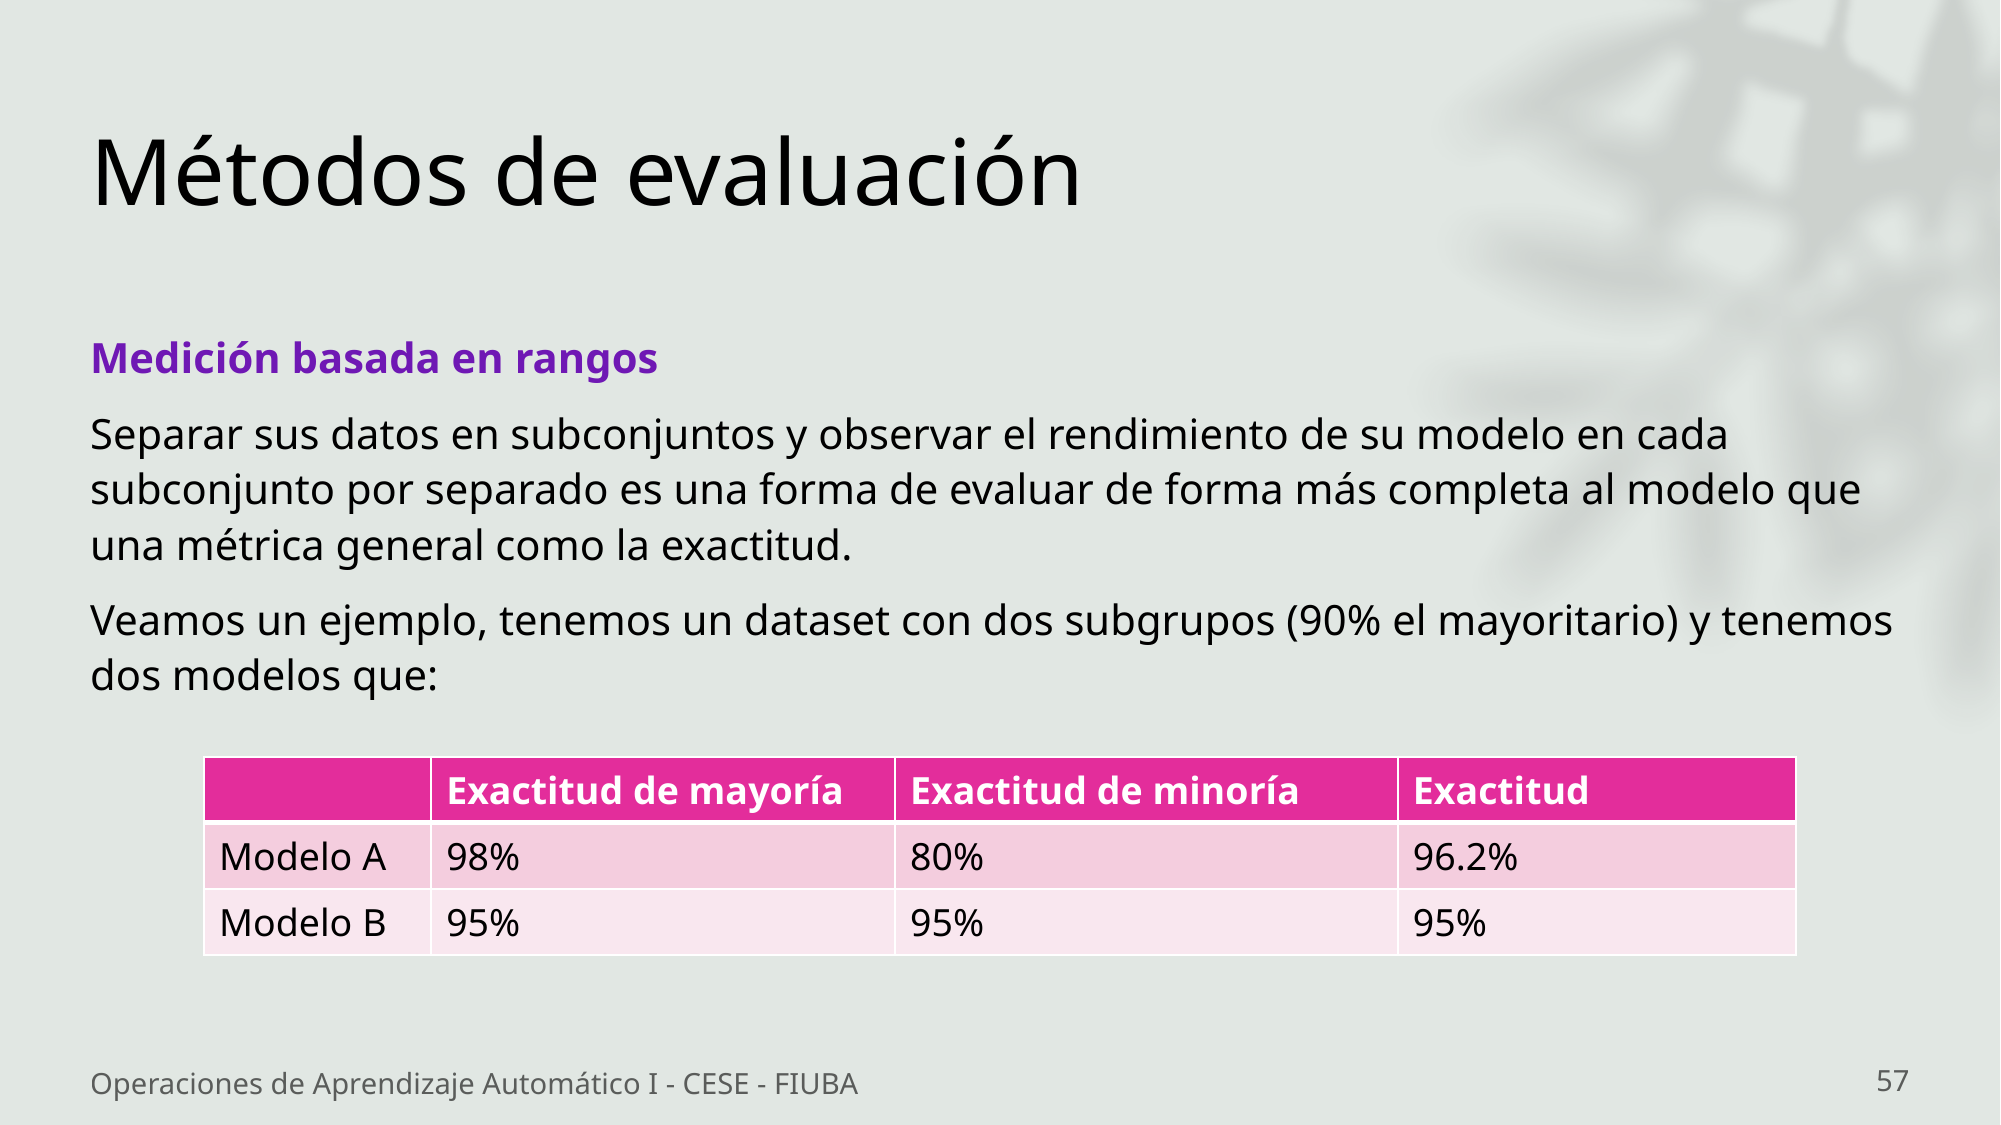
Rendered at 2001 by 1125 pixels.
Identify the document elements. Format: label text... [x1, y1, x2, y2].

table_header Exactitud [1399, 758, 1795, 820]
table_cell 95% [432, 890, 894, 954]
table_cell 98% [432, 825, 894, 888]
slide_number 57 [1474, 1052, 1925, 1113]
table_cell Modelo A [205, 825, 430, 888]
table_cell 95% [1399, 890, 1795, 954]
table_header Exactitud de mayoría [432, 758, 894, 820]
list Medición basada en rangos Separar sus datos en subconjuntos y observar el rendimiento de su modelo en cada subconjunto por separado es una forma de evaluar de forma más completa al modelo que una métrica general como la exactitud. Veamos un ejemplo, tenemos un dataset con dos subgrupos (90% el mayoritario) y tenemos dos modelos que: [75, 319, 1925, 1009]
table_cell 96.2% [1399, 825, 1795, 888]
table_header [205, 758, 430, 820]
table_cell 95% [896, 890, 1397, 954]
title Métodos de evaluación [75, 60, 1863, 278]
footer Operaciones de Aprendizaje Automático I - CESE - FIUBA [75, 1052, 1052, 1113]
table_cell Modelo B [205, 890, 430, 954]
table_header Exactitud de minoría [896, 758, 1397, 820]
table_cell 80% [896, 825, 1397, 888]
